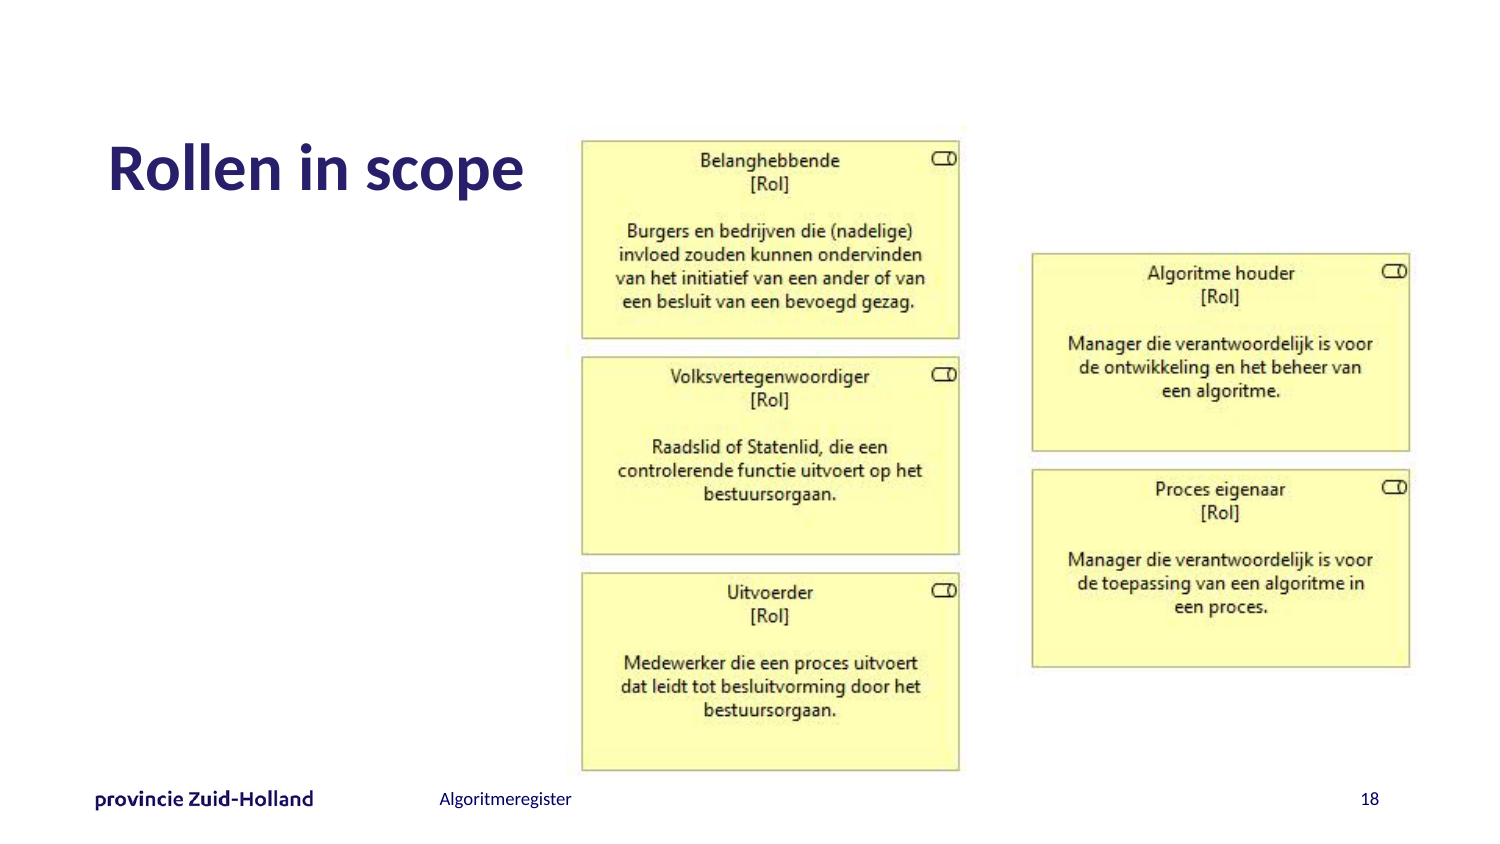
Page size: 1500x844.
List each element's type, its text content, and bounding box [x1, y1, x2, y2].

slide_number 17 [1029, 787, 1380, 810]
picture [0, 0, 1500, 844]
footer Algoritmeregister [439, 786, 915, 810]
title Rollen in scope [93, 116, 1380, 198]
